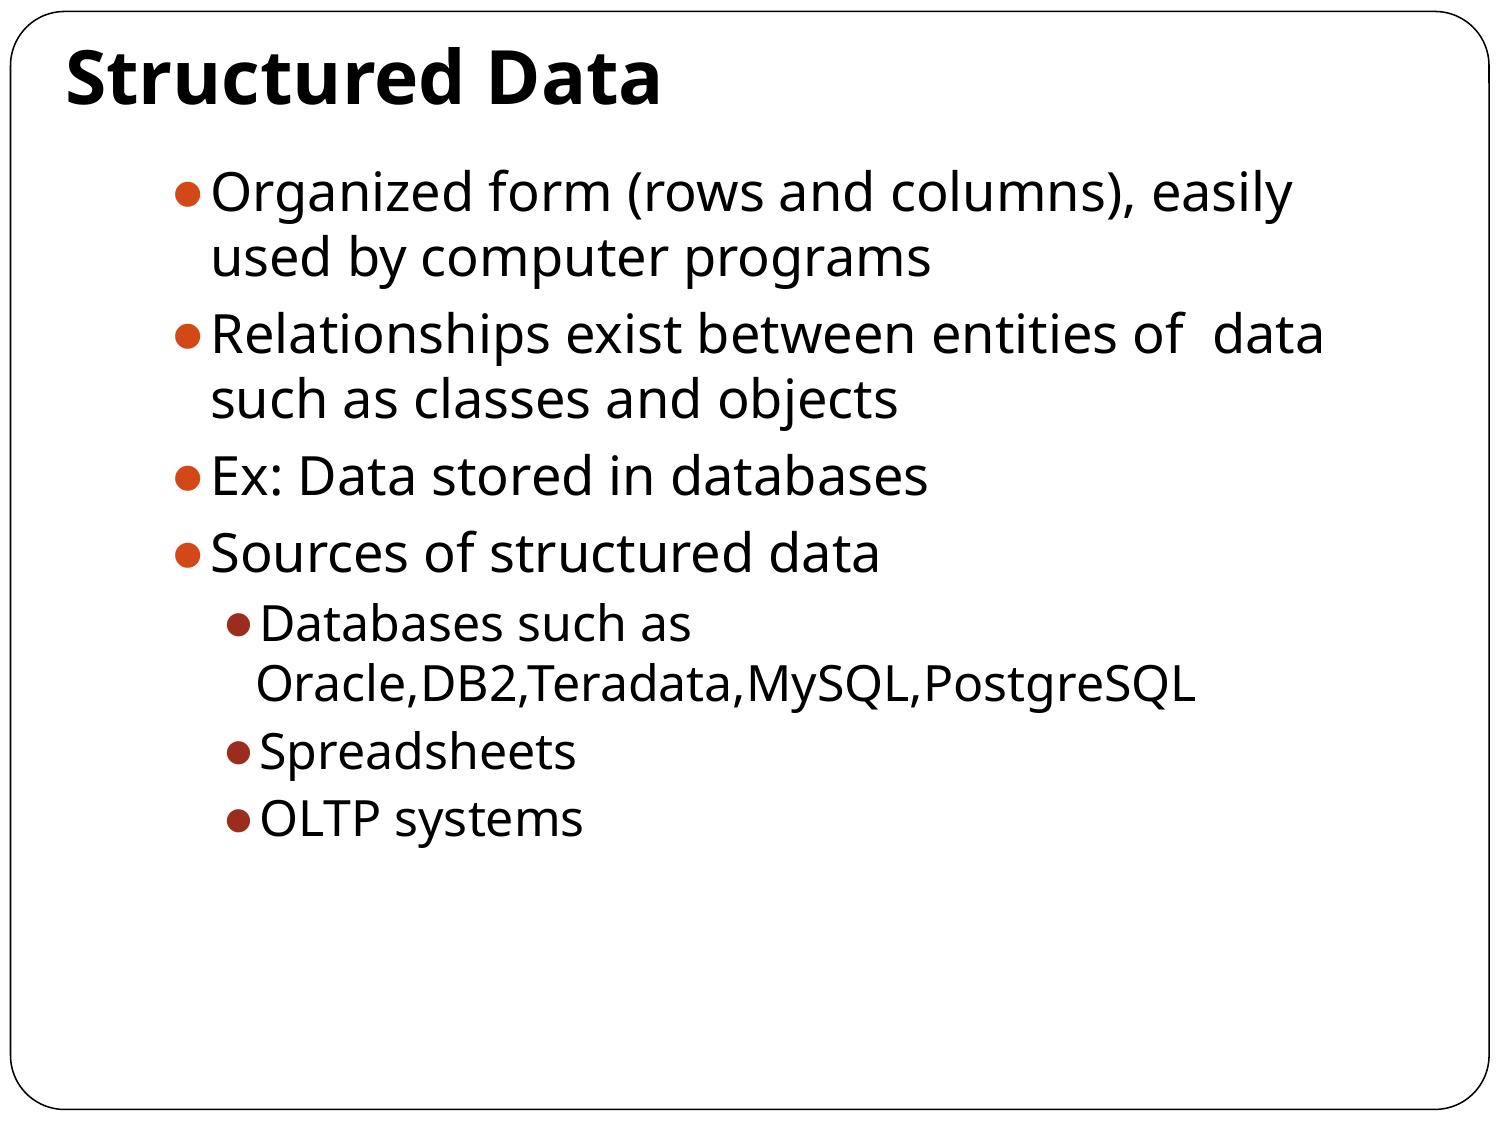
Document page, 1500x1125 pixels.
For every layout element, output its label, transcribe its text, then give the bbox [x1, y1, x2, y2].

list Organized form (rows and columns), easily used by computer programs Relationships exist between entities of data such as classes and objects Ex: Data stored in databases Sources of structured data Databases such as Oracle,DB2,Teradata,MySQL,PostgreSQL Spreadsheets OLTP systems [150, 149, 1425, 988]
title Structured Data [50, 37, 1325, 225]
